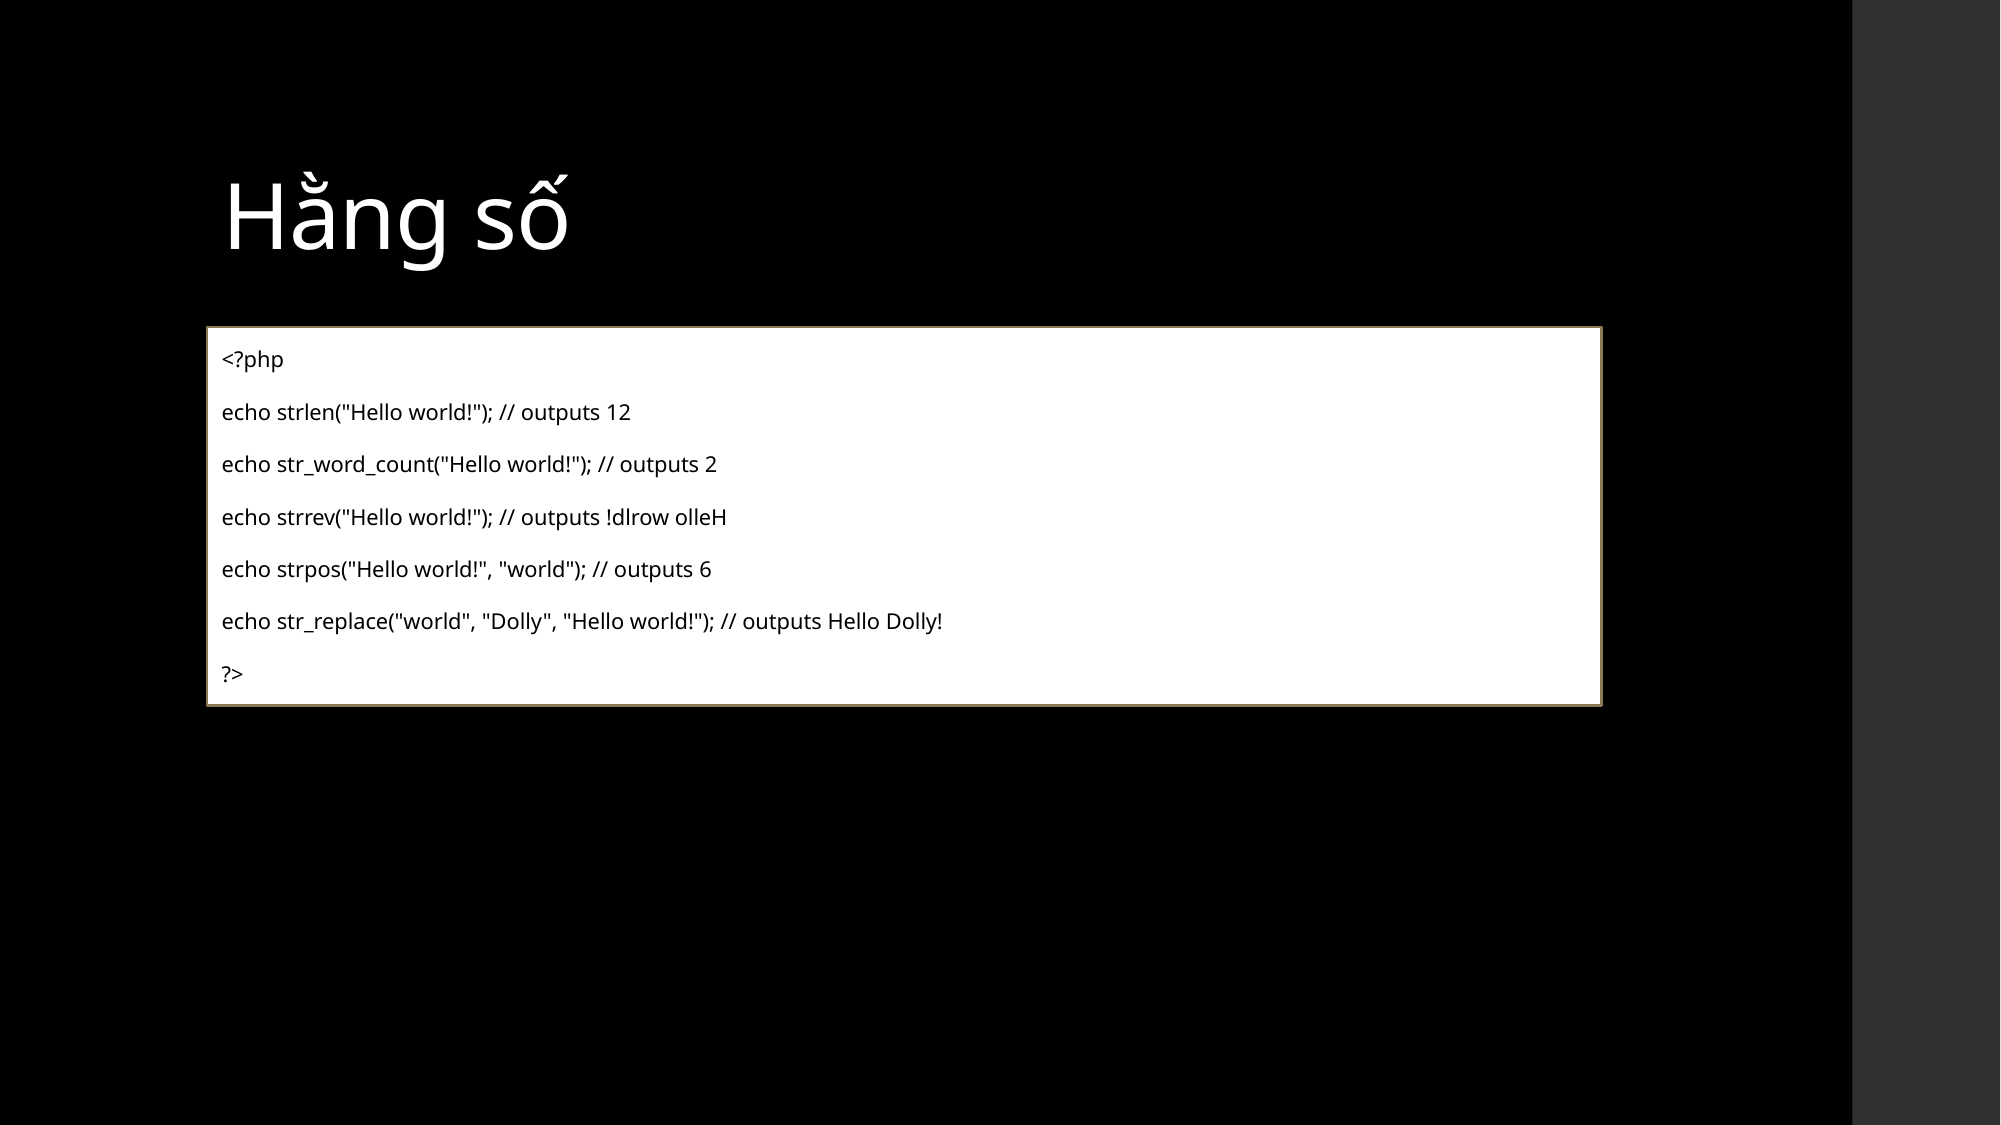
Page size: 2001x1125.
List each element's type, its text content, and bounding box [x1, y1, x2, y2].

list [206, 299, 1617, 1014]
text_box <?php echo strlen("Hello world!"); // outputs 12 echo str_word_count("Hello world!"); // outputs 2 echo strrev("Hello world!"); // outputs !dlrow olleH echo strpos("Hello world!", "world"); // outputs 6 echo str_replace("world", "Dolly", "Hello world!"); // outputs Hello Dolly! ?> [206, 326, 1603, 707]
title Hằng số [206, 60, 1797, 278]
